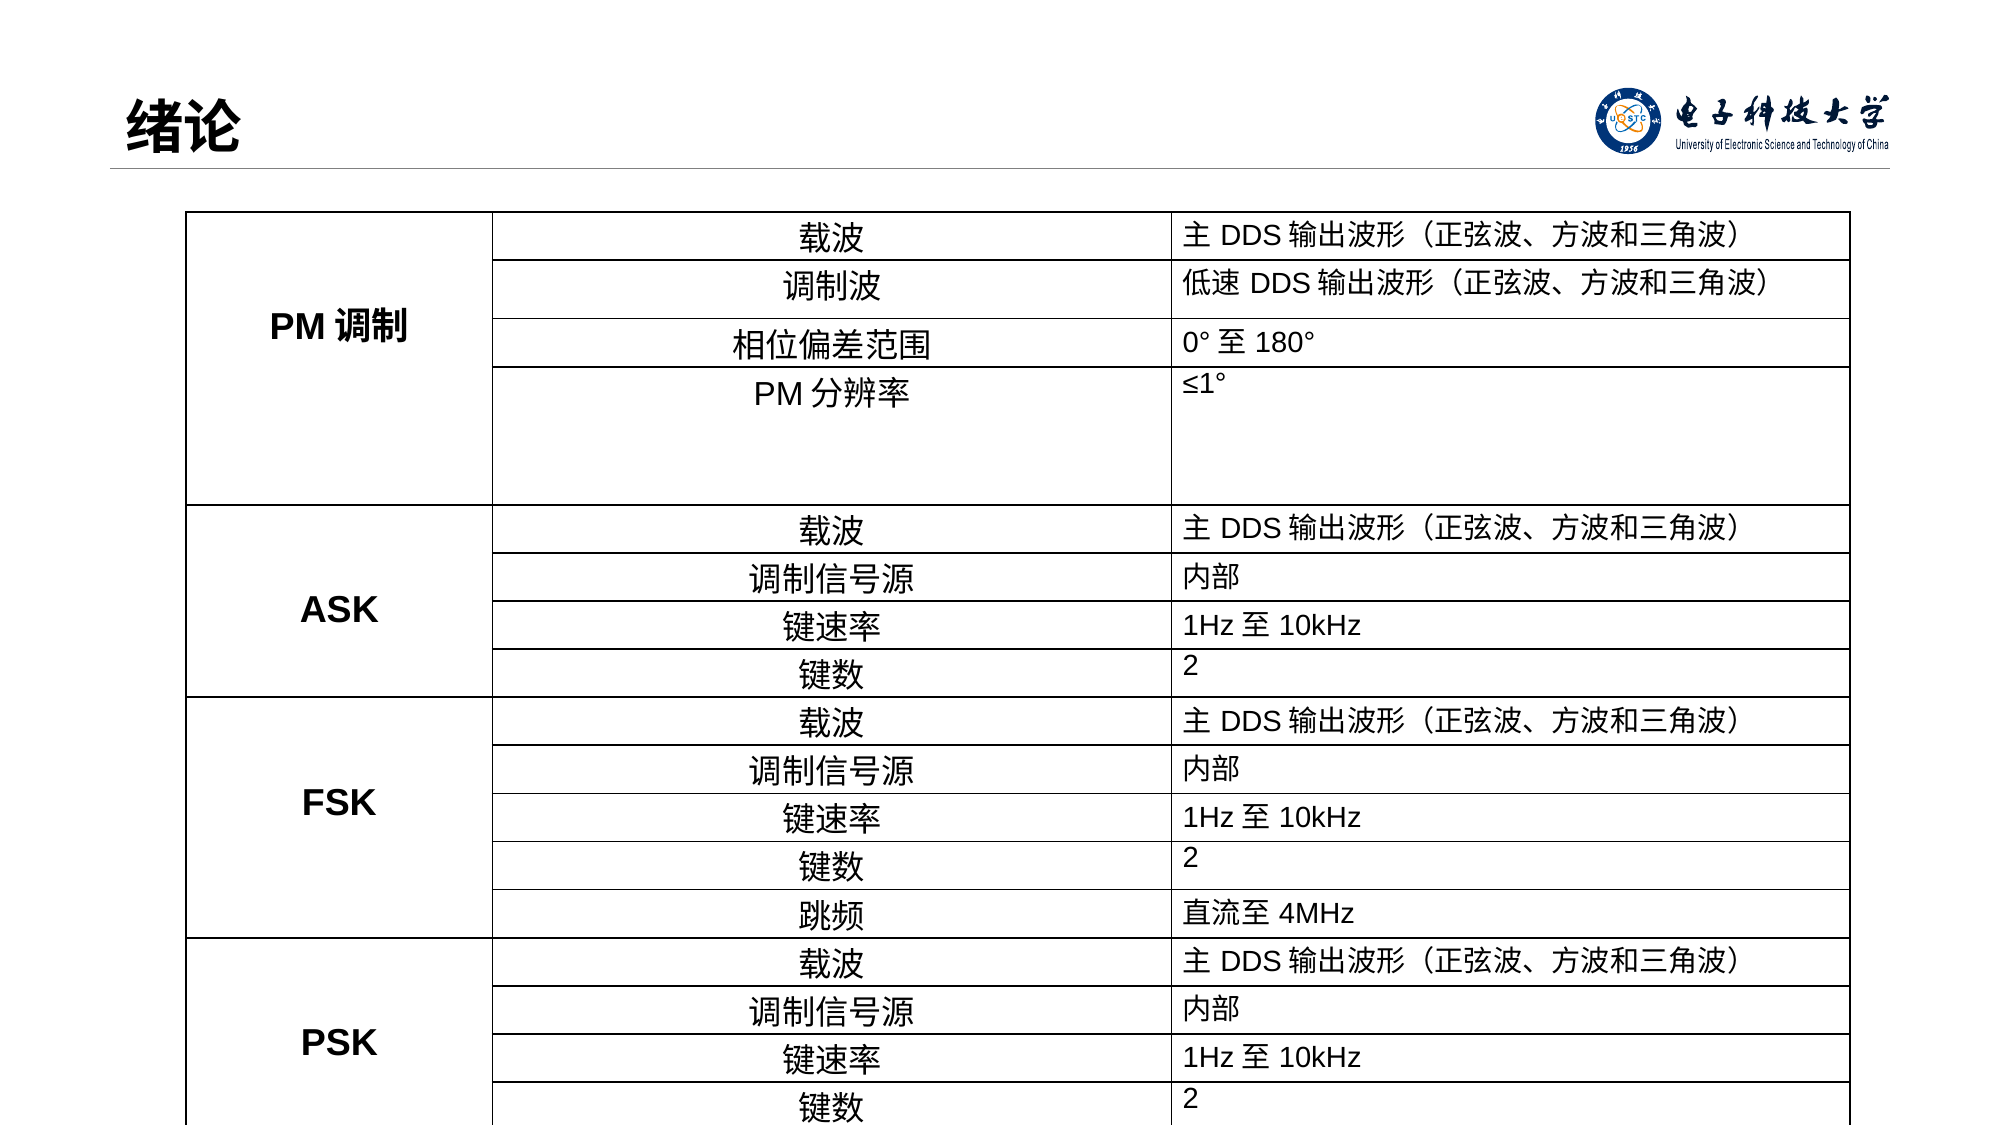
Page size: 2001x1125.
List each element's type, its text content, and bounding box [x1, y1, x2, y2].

table_cell ASK [187, 506, 492, 696]
table_cell FSK [187, 698, 492, 937]
table_cell 内部 [1172, 554, 1849, 600]
table_cell PSK [187, 939, 492, 1125]
table_cell 直流至4MHz [1172, 890, 1849, 937]
table_cell 键速率 [493, 602, 1171, 648]
table_header PM调制 [187, 213, 492, 504]
table_cell 1Hz至10kHz [1172, 794, 1849, 841]
table_cell 调制波 [493, 261, 1171, 318]
table_cell 键数 [493, 650, 1171, 696]
table_cell 跳频 [493, 890, 1171, 937]
table_cell 主DDS输出波形（正弦波、方波和三角波） [1172, 939, 1849, 985]
table_cell 内部 [1172, 746, 1849, 793]
table_cell 0°至180° [1172, 319, 1849, 366]
table_cell 调制信号源 [493, 554, 1171, 600]
table_cell 键数 [493, 1083, 1171, 1125]
table_cell 键速率 [493, 794, 1171, 841]
table_cell 2 [1172, 1083, 1849, 1125]
table_cell 主DDS输出波形（正弦波、方波和三角波） [1172, 506, 1849, 552]
table_cell 1Hz至10kHz [1172, 1035, 1849, 1081]
title 绪论 [109, 0, 1890, 169]
table_cell PM分辨率 [493, 368, 1171, 504]
table_cell 载波 [493, 506, 1171, 552]
table_cell 载波 [493, 939, 1171, 985]
table_cell 2 [1172, 650, 1849, 696]
table_cell 2 [1172, 842, 1849, 889]
table_cell 1Hz至10kHz [1172, 602, 1849, 648]
table_cell 相位偏差范围 [493, 319, 1171, 366]
table_cell 键数 [493, 842, 1171, 889]
table_cell 内部 [1172, 987, 1849, 1033]
table_cell 主DDS输出波形（正弦波、方波和三角波） [1172, 698, 1849, 744]
table_cell 调制信号源 [493, 987, 1171, 1033]
table_cell ≤1° [1172, 368, 1849, 504]
table_cell 键速率 [493, 1035, 1171, 1081]
table_header 主DDS输出波形（正弦波、方波和三角波） [1172, 213, 1849, 259]
table_header 载波 [493, 213, 1171, 259]
table_cell 低速DDS输出波形（正弦波、方波和三角波） [1172, 261, 1849, 318]
table_cell 载波 [493, 698, 1171, 744]
table_cell 调制信号源 [493, 746, 1171, 793]
